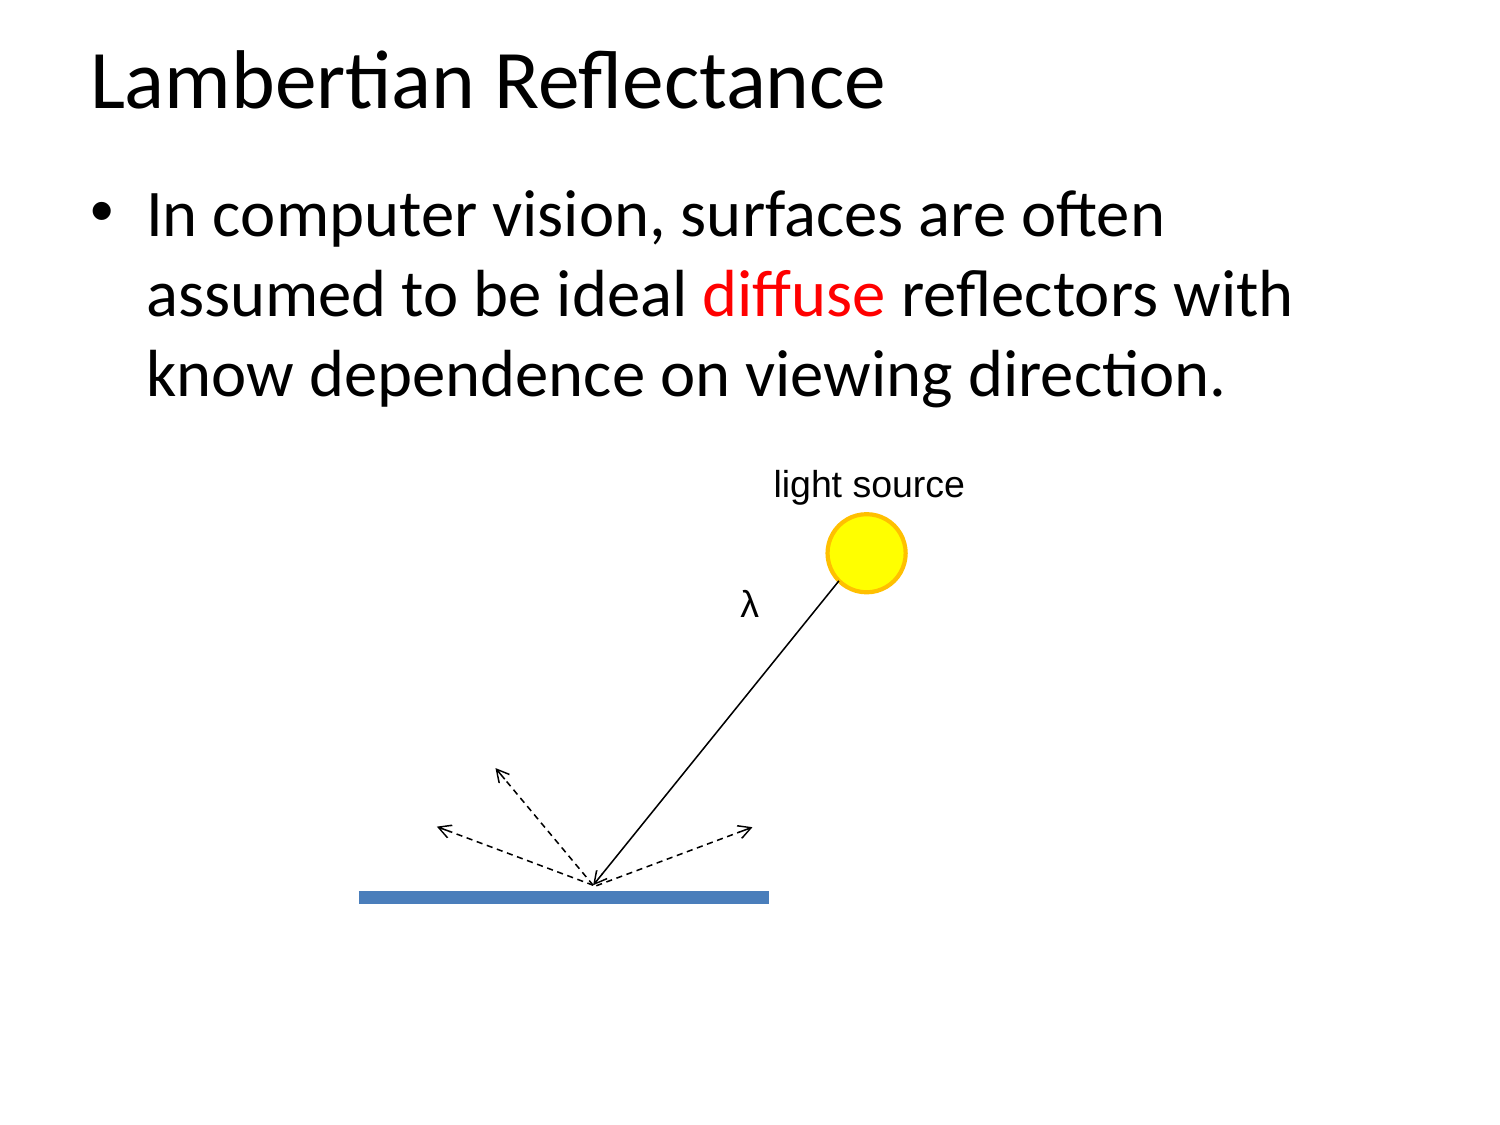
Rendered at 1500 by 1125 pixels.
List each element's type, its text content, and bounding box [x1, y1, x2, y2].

text_box light source [758, 452, 984, 512]
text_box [436, 826, 594, 886]
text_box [485, 777, 604, 825]
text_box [595, 826, 753, 886]
list In computer vision, surfaces are often assumed to be ideal diffuse reflectors with know dependence on viewing direction. [75, 162, 1425, 1005]
text_box λ [725, 572, 775, 608]
text_box [825, 512, 908, 595]
title Lambertian Reflectance [75, 0, 1425, 150]
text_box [563, 609, 869, 857]
